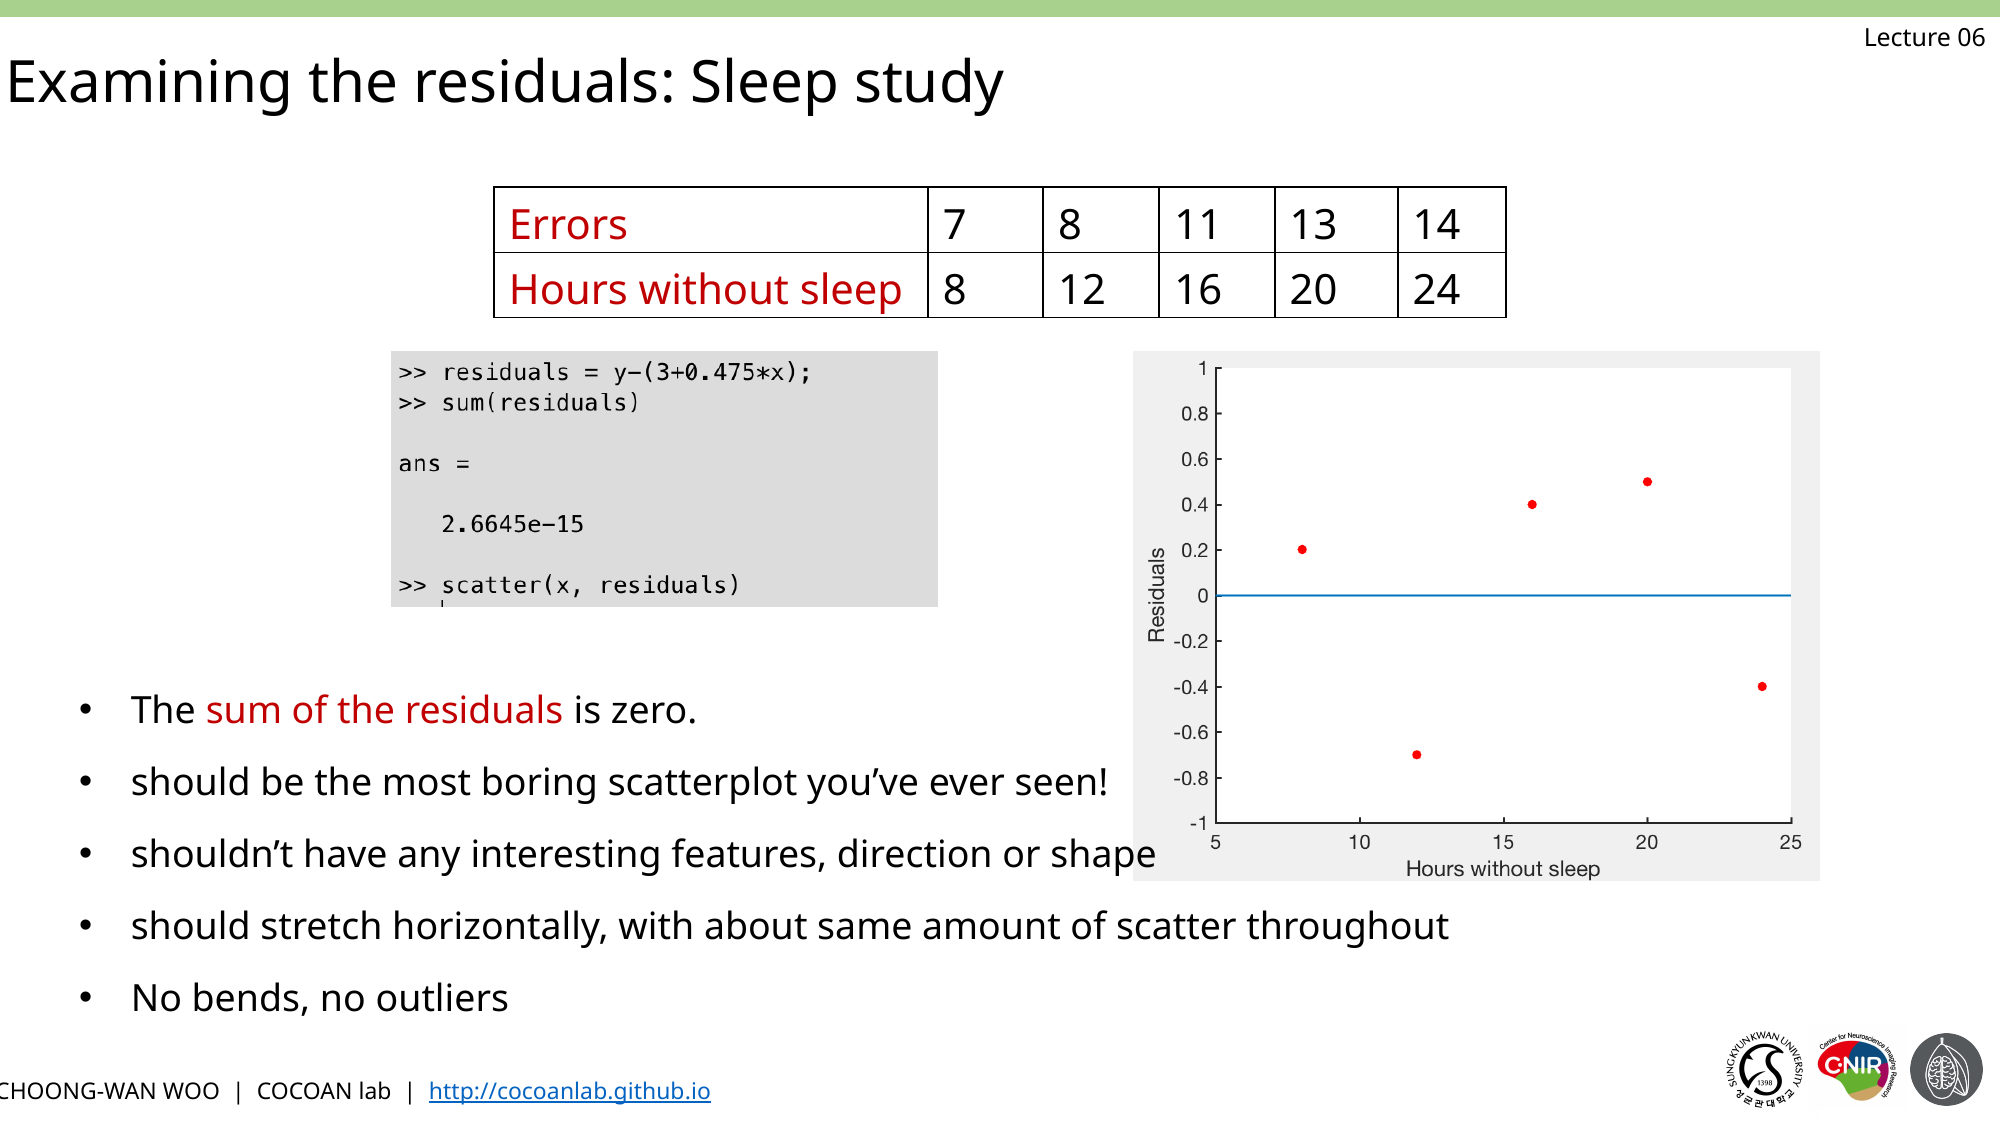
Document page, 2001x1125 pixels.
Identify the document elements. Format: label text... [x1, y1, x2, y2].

text_box [0, 0, 2000, 18]
table_cell Hours without sleep [495, 253, 927, 317]
text_box The sum of the residuals is zero. should be the most boring scatterplot you’ve ever seen! shouldn’t have any interesting features, direction or shape should stretch horizontally, with about same amount of scatter throughout No bends, no outliers [64, 651, 1466, 1027]
table_cell 20 [1276, 253, 1397, 317]
table_header 14 [1399, 188, 1505, 252]
table_header 11 [1160, 188, 1274, 252]
text_box CHOONG-WAN WOO | COCOAN lab | http://cocoanlab.github.io [0, 1069, 727, 1116]
table_header Errors [495, 188, 927, 252]
picture [1133, 351, 1820, 881]
table_cell 8 [929, 253, 1042, 317]
table_cell 16 [1160, 253, 1274, 317]
table_cell 12 [1044, 253, 1158, 317]
text_box Lecture 06 [1623, 13, 2000, 59]
table_header 13 [1276, 188, 1397, 252]
table_cell 24 [1399, 253, 1505, 317]
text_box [1709, 1014, 1983, 1125]
table_header 7 [929, 188, 1042, 252]
text_box Examining the residuals: Sleep study [0, 36, 1020, 122]
table_header 8 [1044, 188, 1158, 252]
picture [391, 351, 938, 607]
